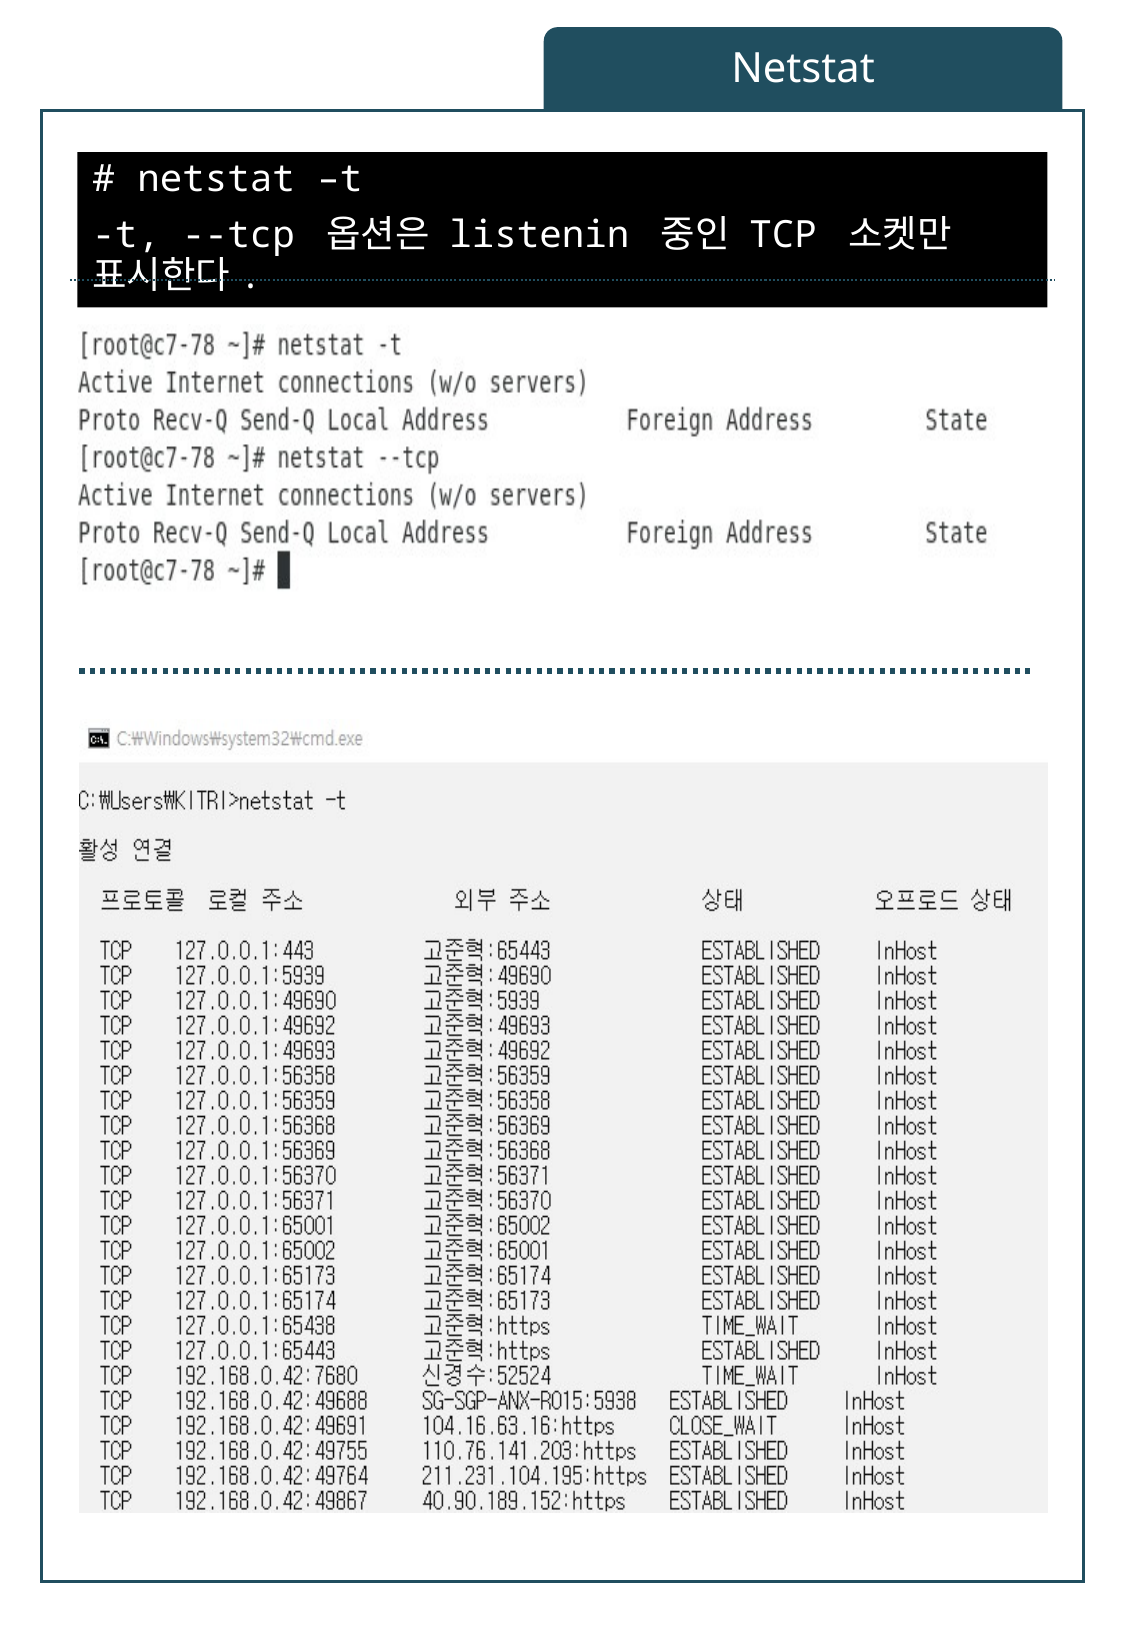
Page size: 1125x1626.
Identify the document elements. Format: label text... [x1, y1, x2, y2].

text_box # netstat –t -t, --tcp 옵션은 listenin 중인 TCP 소켓만 표시한다. [77, 152, 1048, 279]
text_box Netstat [560, 35, 1046, 103]
text_box # netstat –t -t, --tcp 옵션은 listenin 중인 TCP 소켓만 표시한다. [77, 280, 1048, 308]
picture [77, 324, 1048, 1513]
text_box [542, 26, 1064, 112]
text_box [41, 109, 1084, 1582]
